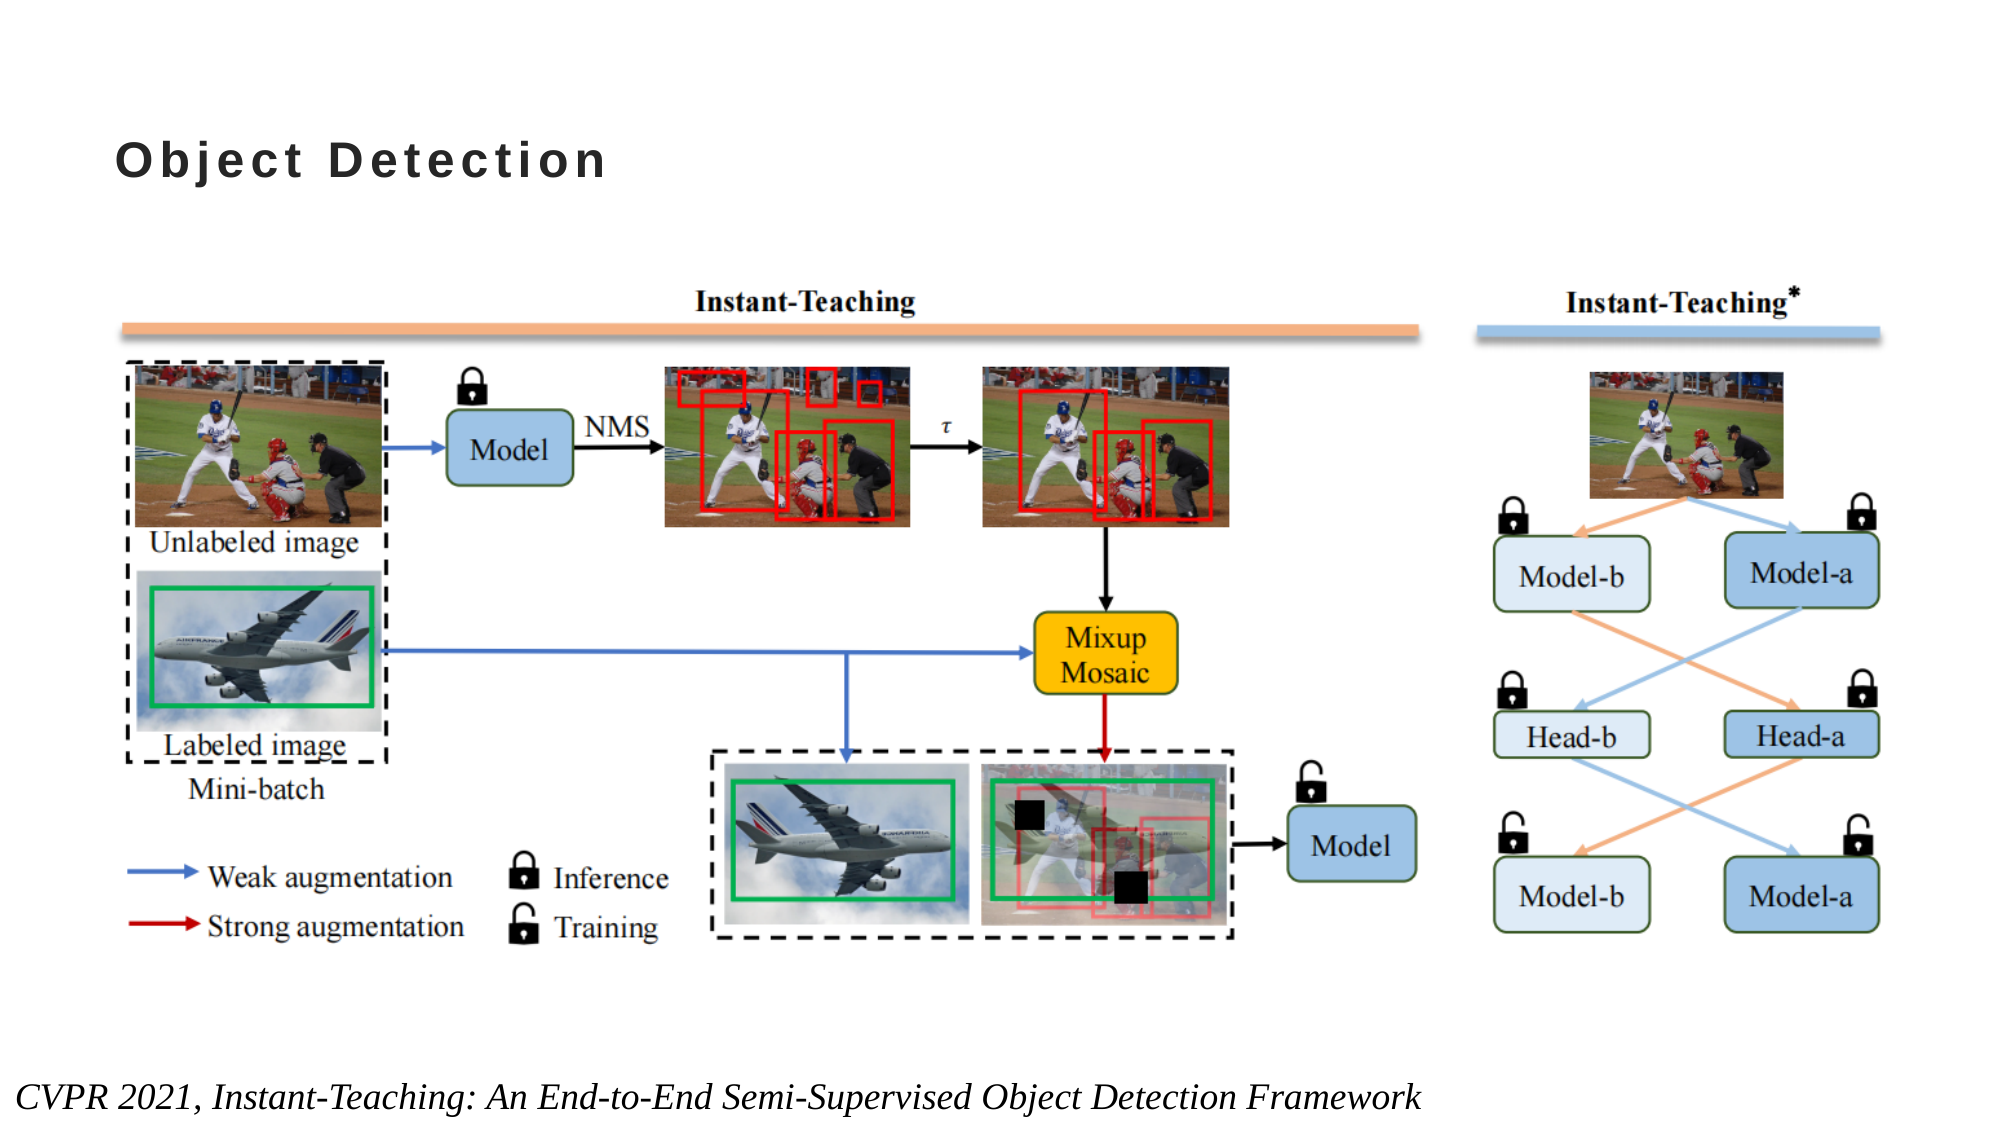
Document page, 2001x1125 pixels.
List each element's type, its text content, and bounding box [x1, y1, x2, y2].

title Object Detection [99, 99, 1900, 216]
text_box CVPR 2021, Instant-Teaching: An End-to-End Semi-Supervised Object Detection Framework [0, 1064, 1666, 1125]
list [99, 244, 1900, 966]
